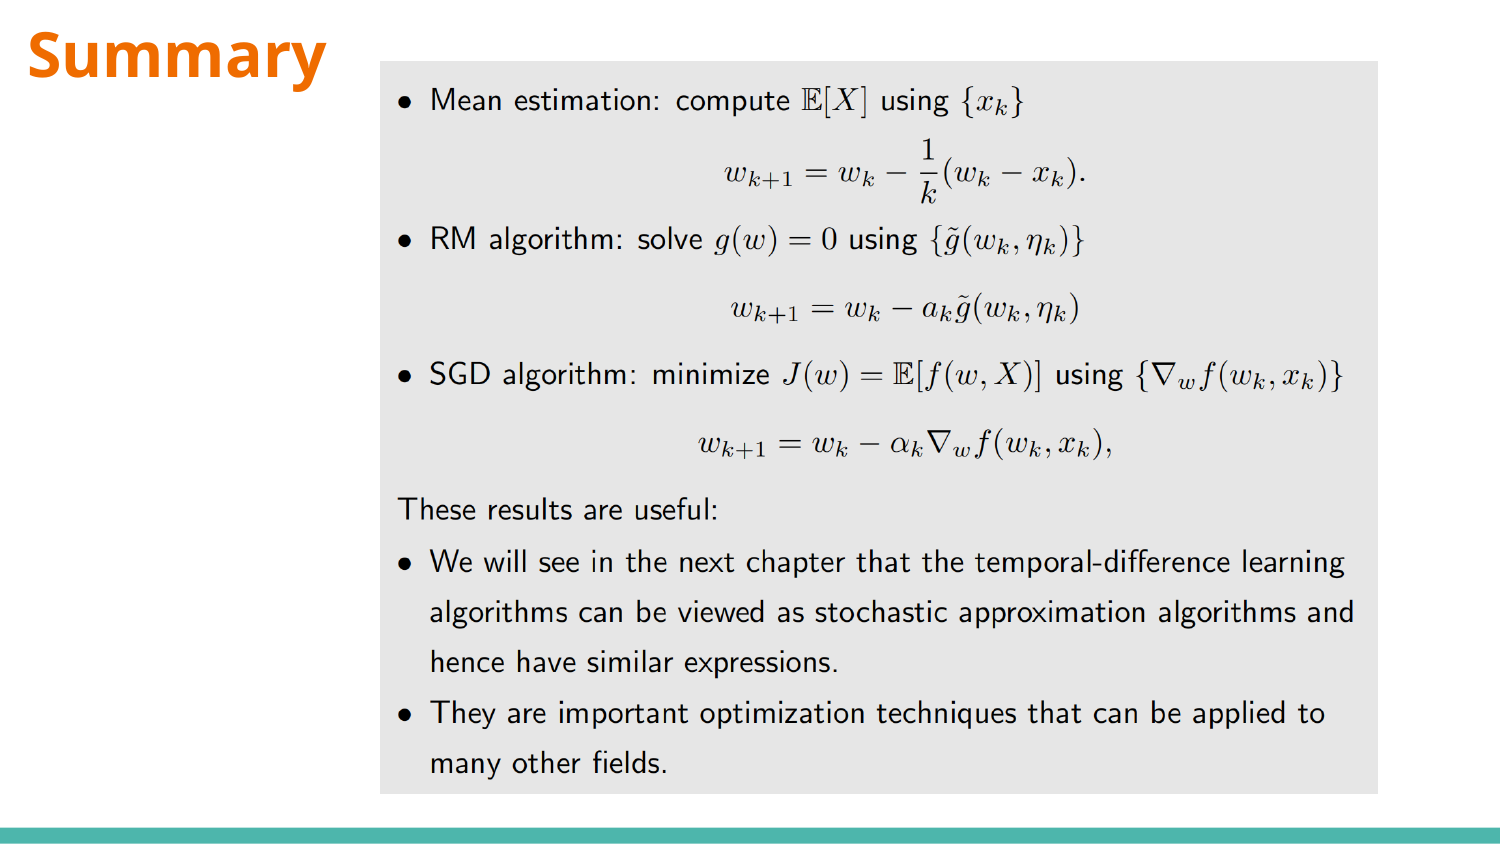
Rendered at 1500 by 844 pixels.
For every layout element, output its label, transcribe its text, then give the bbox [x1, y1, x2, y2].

title Summary [12, 0, 1410, 116]
picture [380, 60, 1378, 794]
